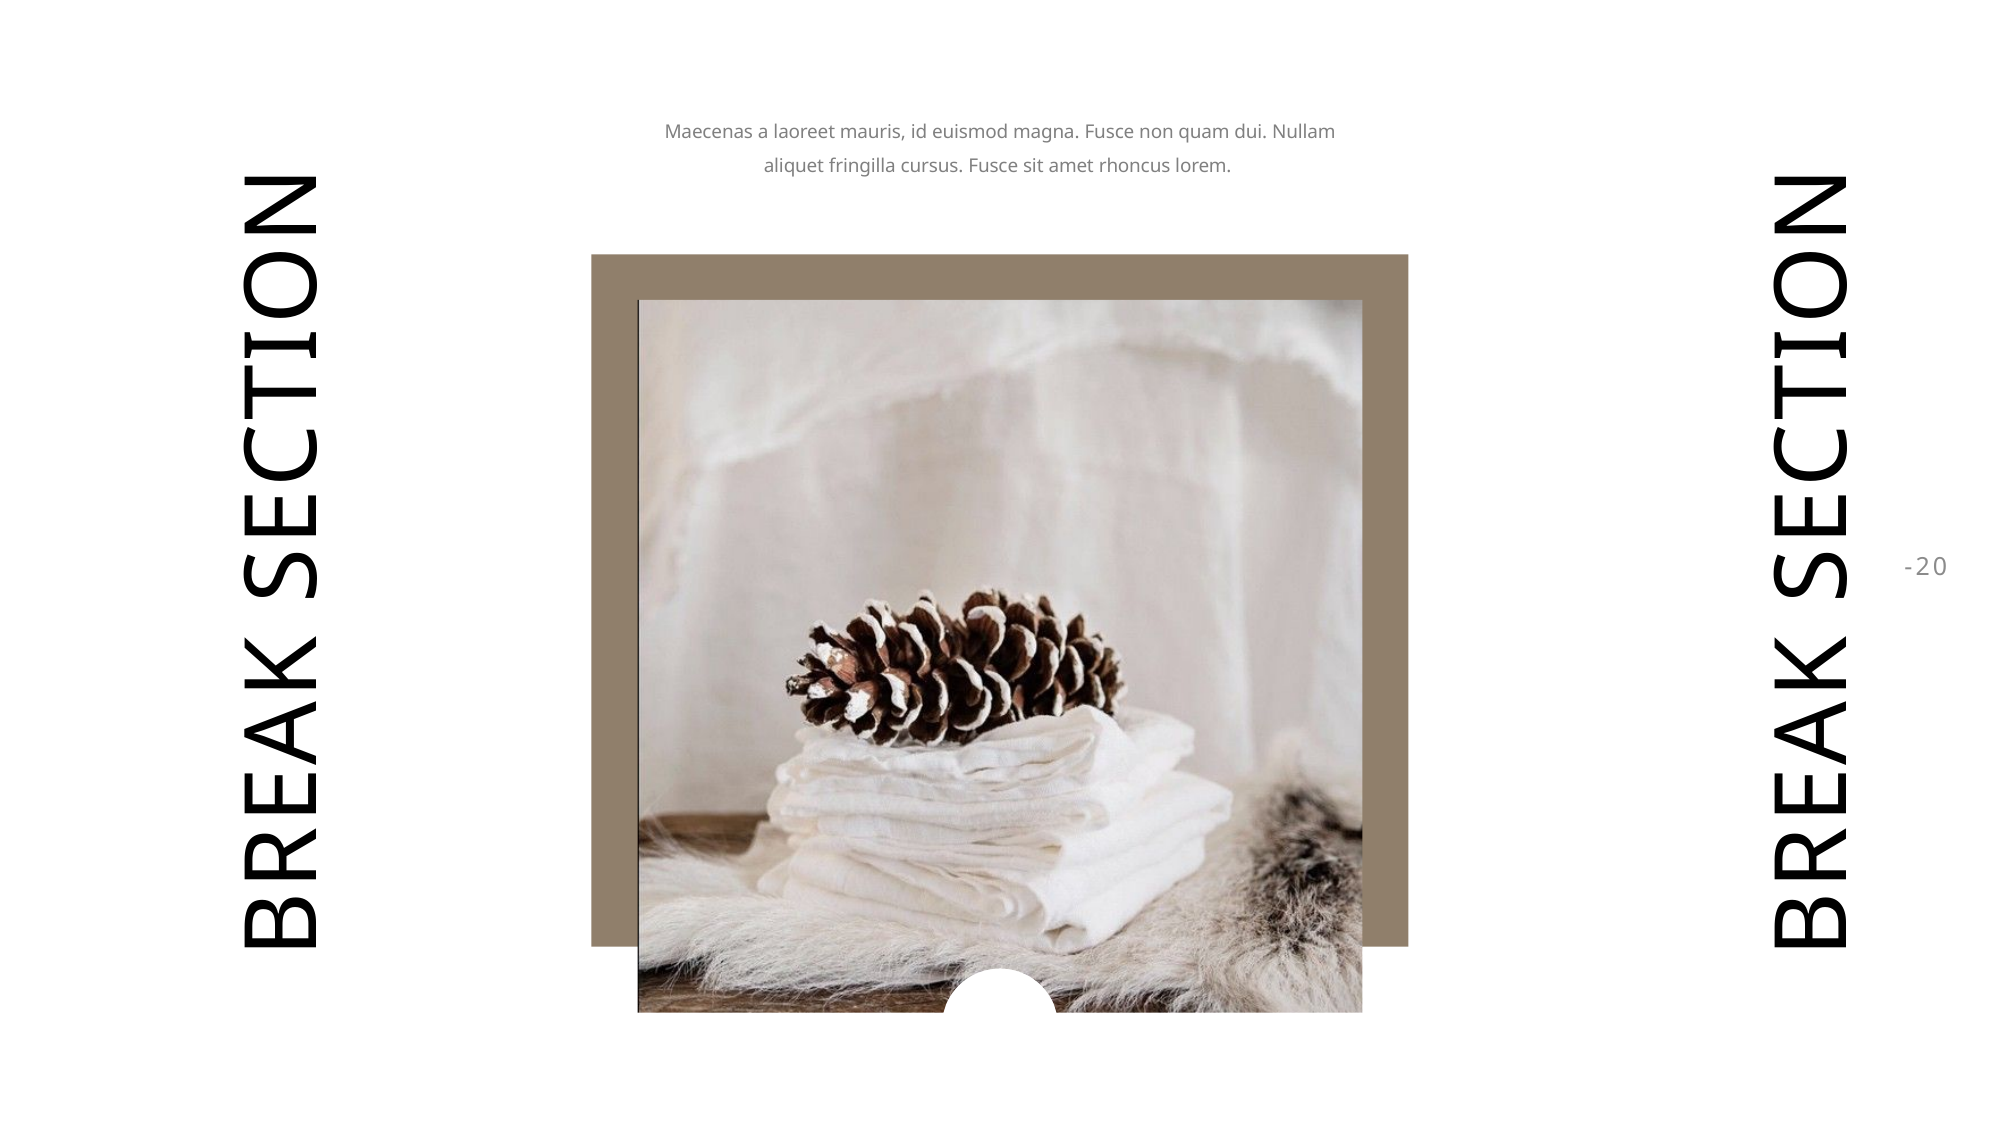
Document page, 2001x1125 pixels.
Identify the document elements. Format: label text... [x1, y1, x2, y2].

list Maecenas a laoreet mauris, id euismod magna. Fusce non quam dui. Nullam aliquet fringilla cursus. Fusce sit amet rhoncus lorem. [617, 100, 1383, 185]
list BREAK SECTION [148, 0, 321, 1125]
text_box [590, 253, 1409, 948]
slide_number -20 [1862, 532, 1963, 587]
list BREAK SECTION [1679, 0, 1852, 1125]
picture [637, 299, 1363, 1013]
